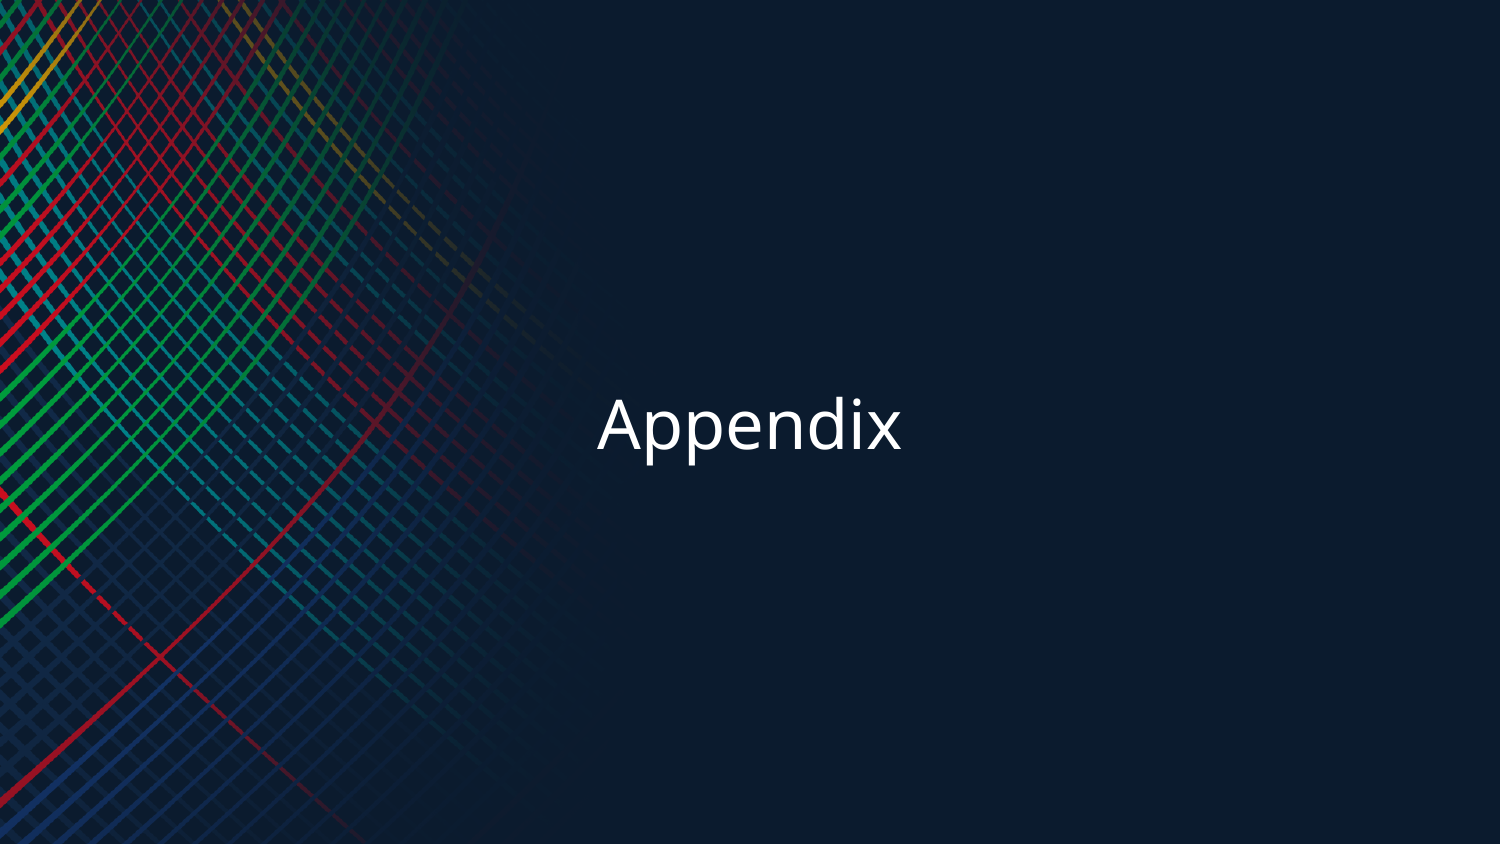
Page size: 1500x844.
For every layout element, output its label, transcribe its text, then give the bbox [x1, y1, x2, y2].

picture [0, 0, 1500, 844]
list Appendix [388, 374, 1112, 470]
